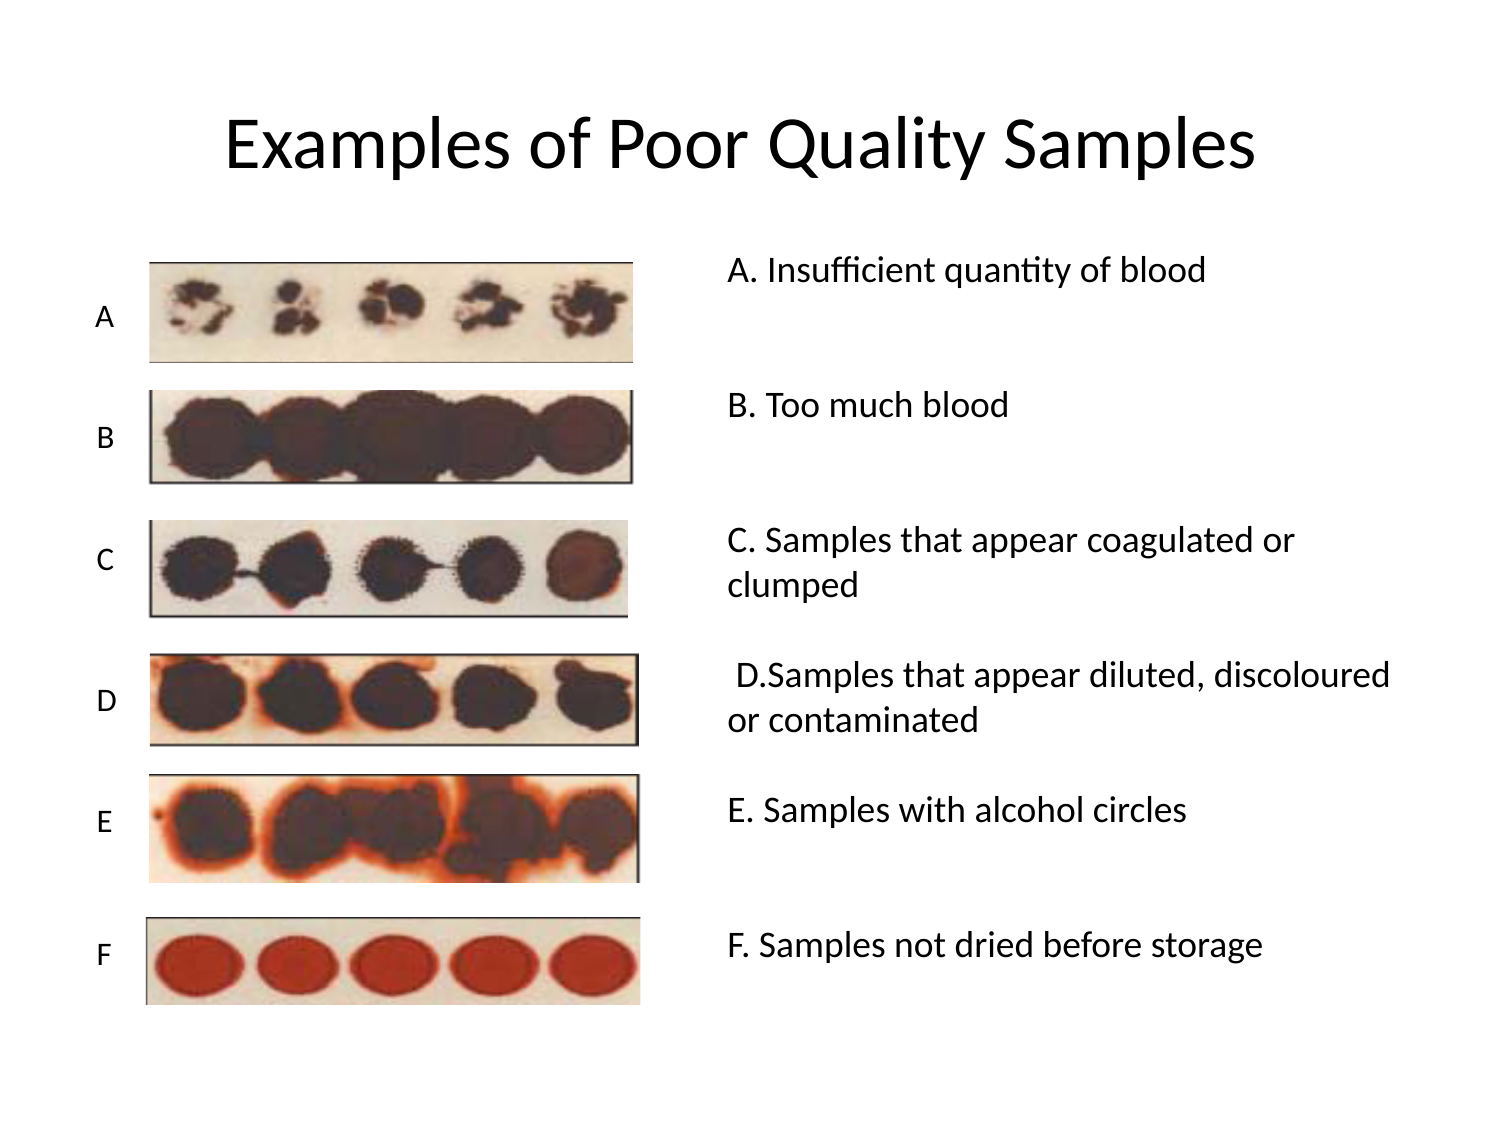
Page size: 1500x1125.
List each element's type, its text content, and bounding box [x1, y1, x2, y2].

title Examples of Poor Quality Samples [75, 45, 1425, 233]
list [74, 262, 643, 1006]
text_box A. Insufficient quantity of blood B. Too much blood C. Samples that appear coagulated or clumped D.Samples that appear diluted, discoloured or contaminated E. Samples with alcohol circles F. Samples not dried before storage [712, 237, 1438, 1018]
